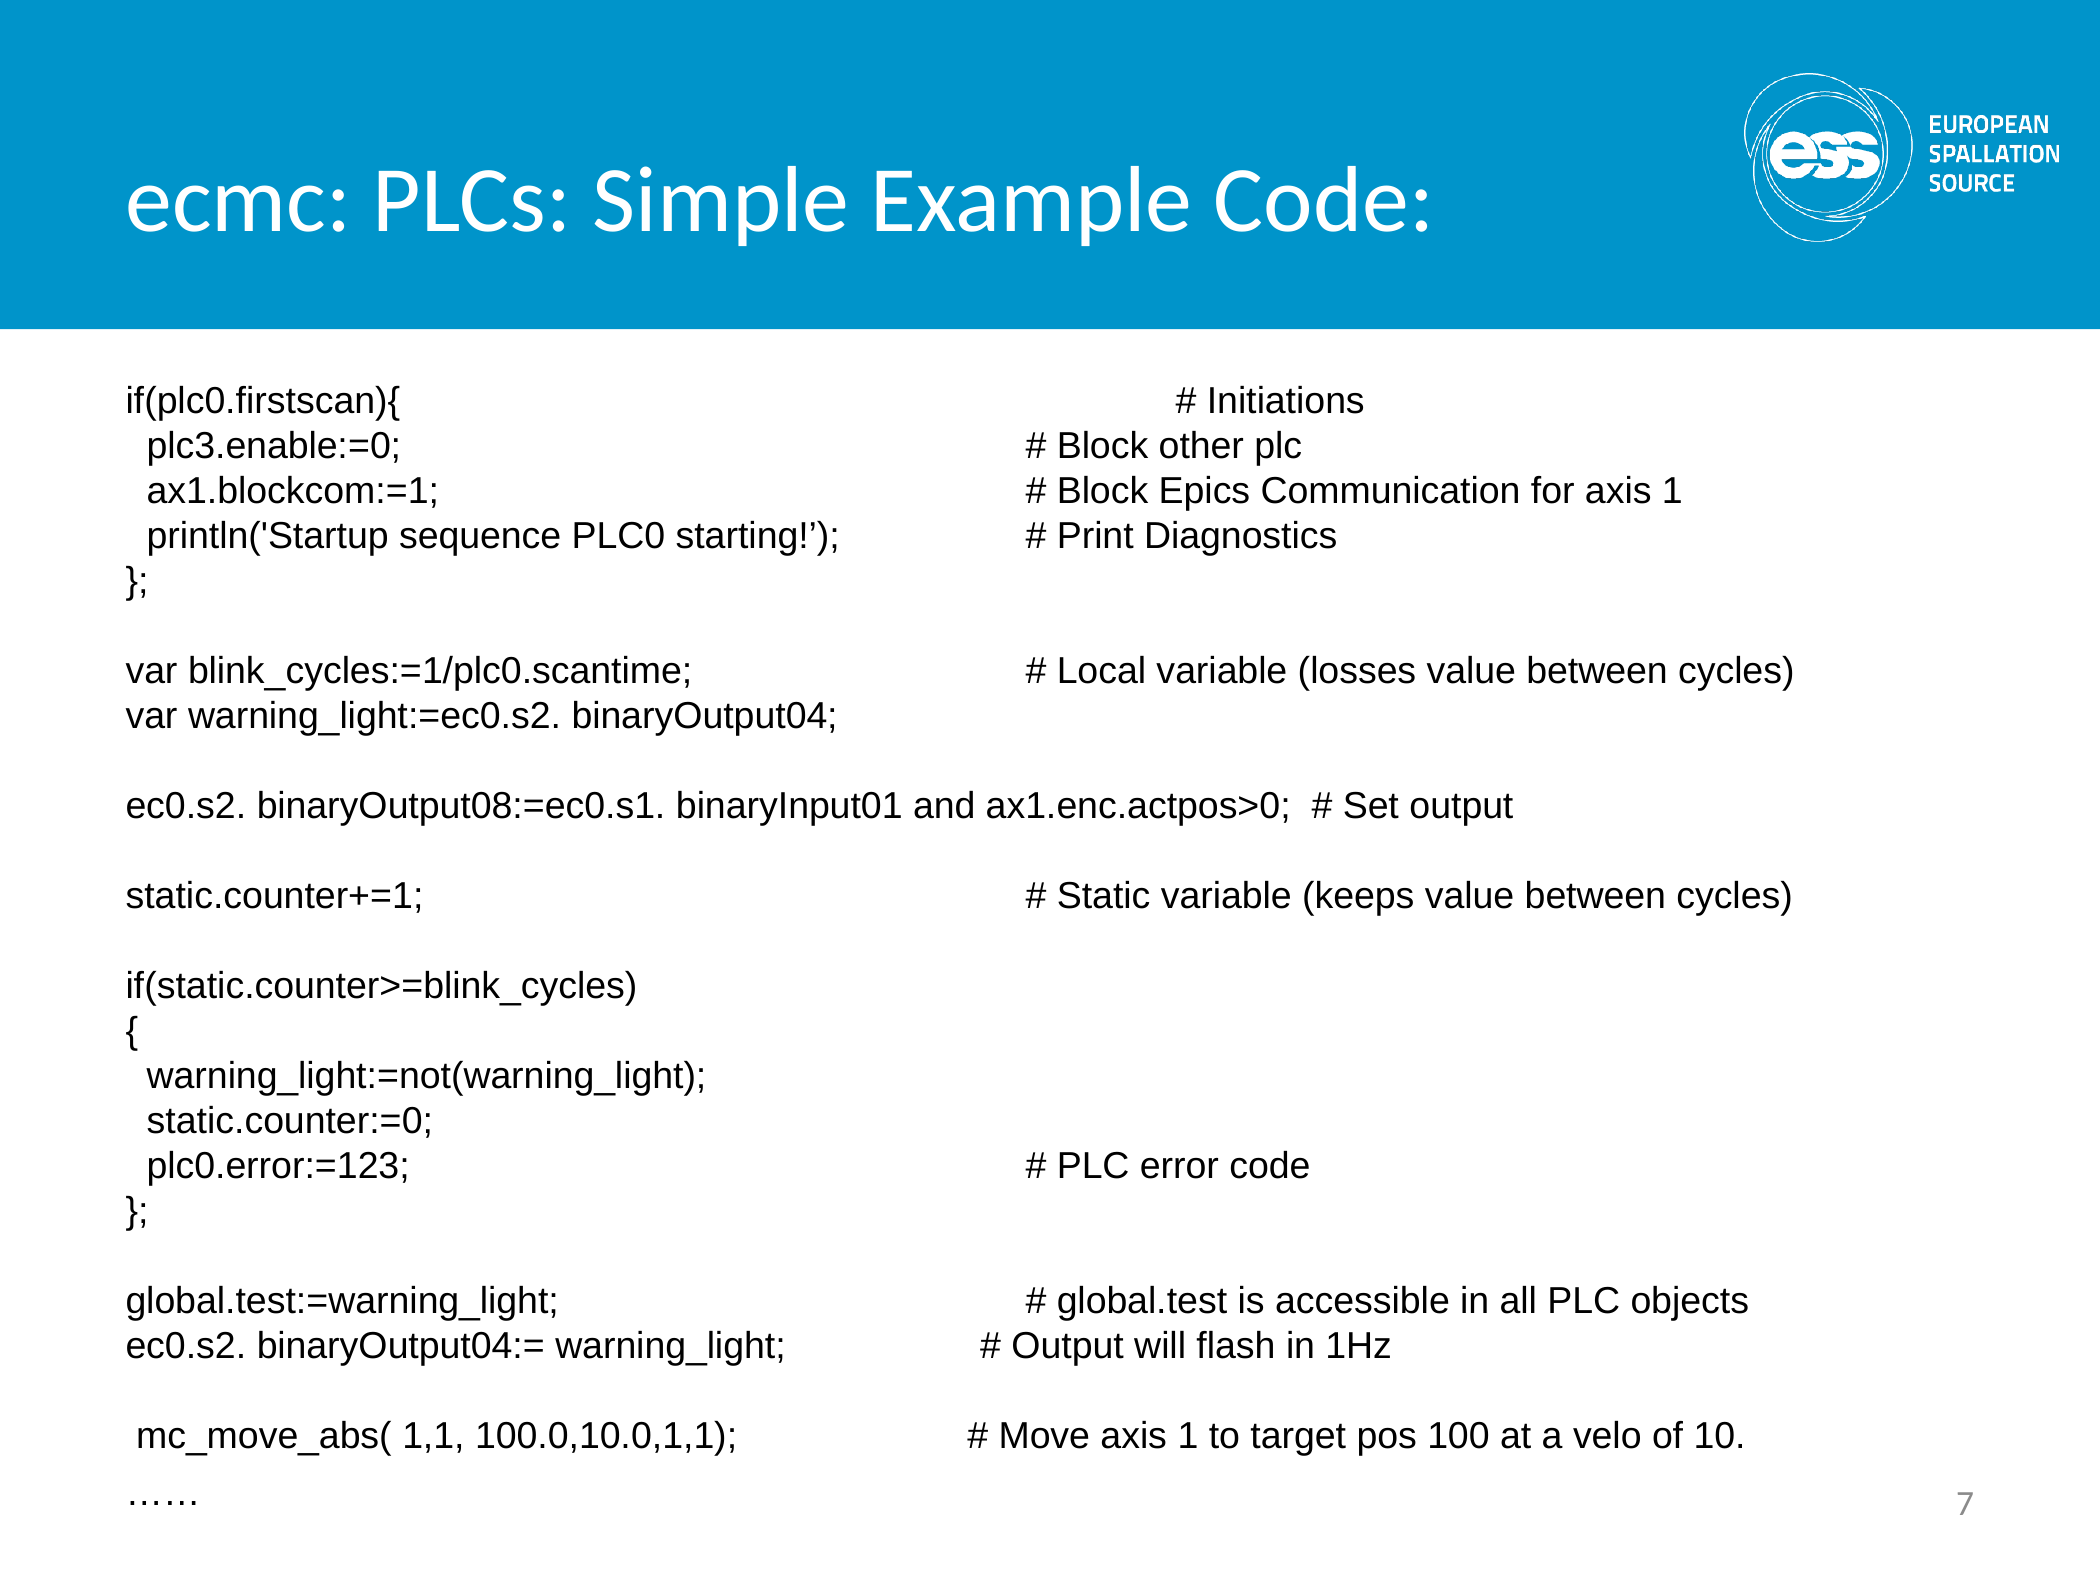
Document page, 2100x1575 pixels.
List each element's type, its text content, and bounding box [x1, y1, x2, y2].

picture [1975, 116, 1988, 133]
picture [2010, 145, 2021, 162]
picture [1770, 132, 1879, 178]
picture [2007, 116, 2016, 132]
picture [2030, 145, 2043, 162]
text_box ecmc: PLCs: Simple Example Code: [104, 63, 1745, 326]
picture [1943, 175, 1956, 191]
picture [1973, 145, 1981, 162]
picture [1931, 116, 1940, 132]
picture [1990, 175, 2000, 191]
text_box if(plc0.firstscan){ # Initiations plc3.enable:=0; # Block other plc ax1.blockcom:=1; # Block Epics Communication for axis 1 println('Startup sequence PLC0 starting!’); # Print Diagnostics }; var blink_cycles:=1/plc0.scantime; # Local variable (losses value between cycles) var warning_light:=ec0.s2. binaryOutput04; ec0.s2. binaryOutput08:=ec0.s1. binaryInput01 and ax1.enc.actpos>0; # Set output static.counter+=1; # Static variable (keeps value between cycles) if(static.counter>=blink_cycles) { warning_light:=not(warning_light); static.counter:=0; plc0.error:=123; # PLC error code }; global.test:=warning_light; # global.test is accessible in all PLC objects ec0.s2. binaryOutput04:= warning_light; # Output will flash in 1Hz mc_move_abs( 1,1, 100.0,10.0,1,1); # Move axis 1 to target pos 100 at a velo of 10. …… [104, 365, 1995, 1405]
picture [2004, 175, 2014, 191]
picture [2047, 145, 2052, 162]
picture [1957, 145, 1969, 162]
text_box 7 [1504, 1459, 1995, 1544]
picture [1960, 116, 1972, 132]
picture [1945, 116, 1956, 133]
picture [1976, 175, 1987, 191]
picture [2019, 116, 2031, 132]
picture [2052, 146, 2058, 162]
picture [1930, 145, 1940, 162]
picture [1985, 145, 1993, 162]
picture [1930, 175, 1940, 191]
picture [1959, 175, 1971, 191]
picture [2035, 116, 2047, 132]
picture [1944, 145, 1955, 162]
picture [1992, 116, 2003, 132]
picture [1996, 145, 2008, 162]
